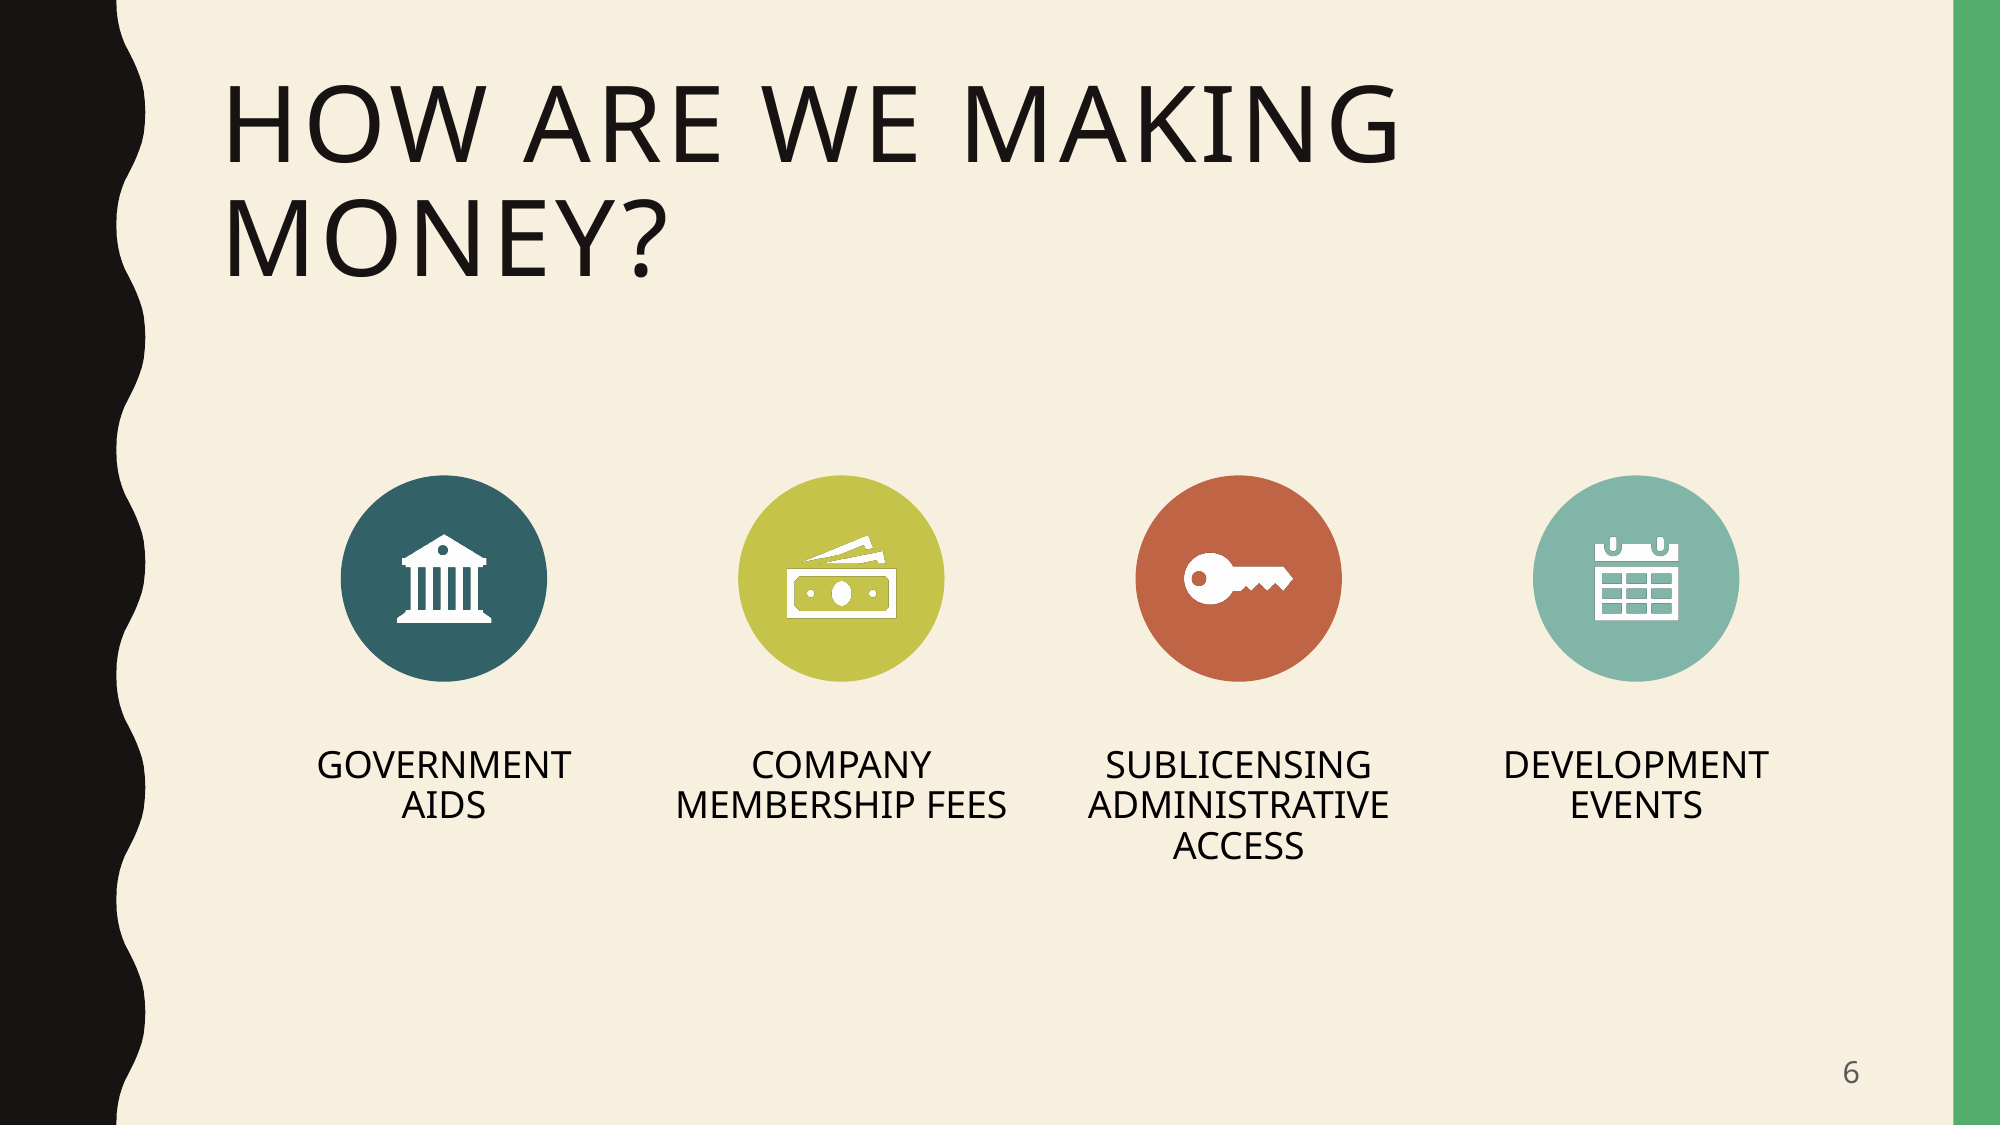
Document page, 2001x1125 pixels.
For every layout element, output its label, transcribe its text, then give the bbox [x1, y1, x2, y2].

title How are we making money? [205, 62, 1875, 308]
slide_number 5 [1412, 1045, 1875, 1103]
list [205, 374, 1875, 965]
